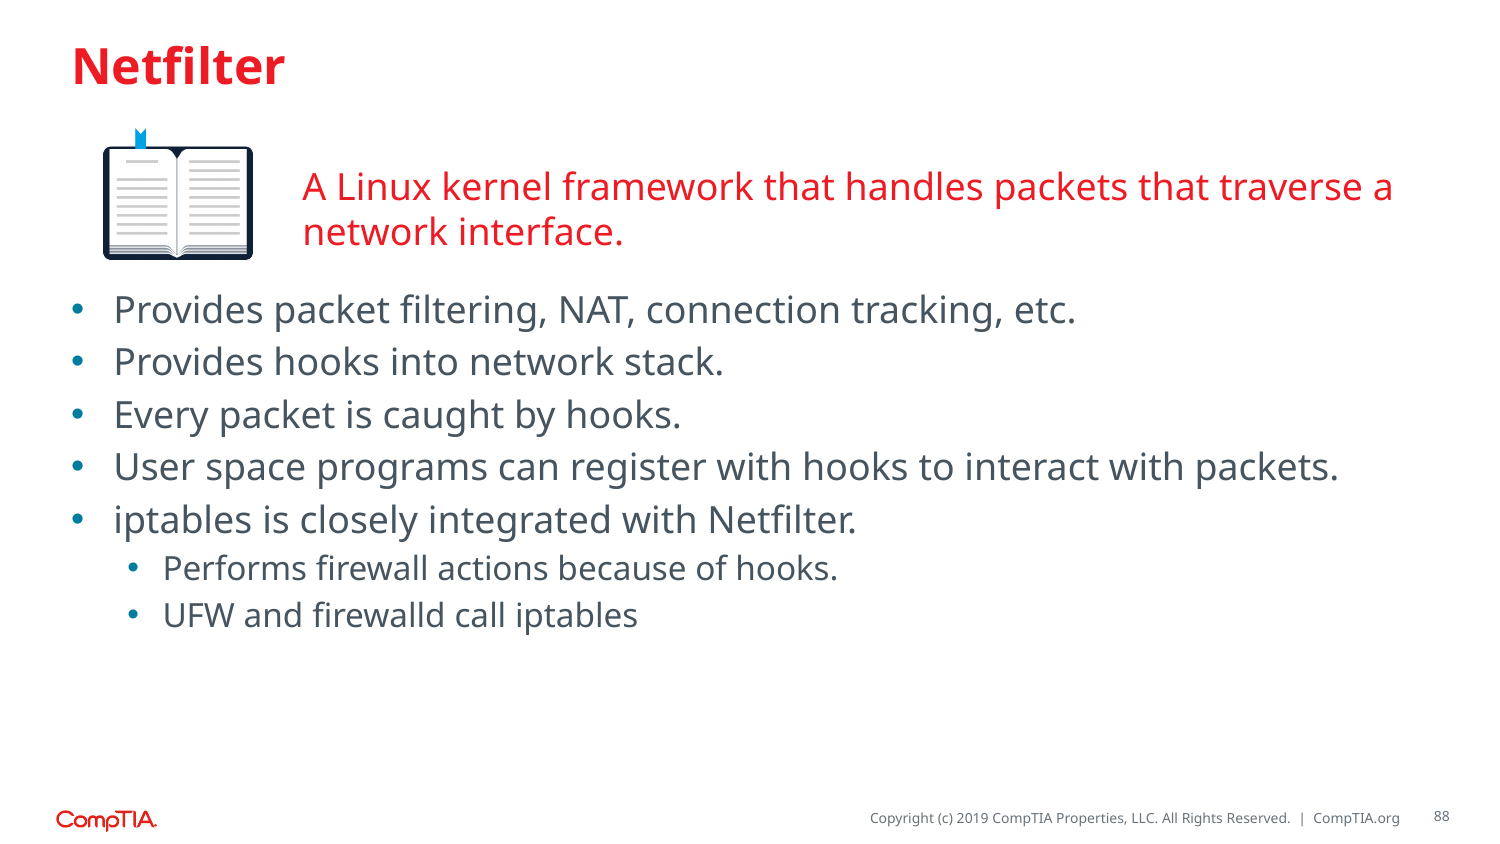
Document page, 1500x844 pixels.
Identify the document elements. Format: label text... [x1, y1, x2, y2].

title Netfilter [56, 12, 1444, 117]
list Provides packet filtering, NAT, connection tracking, etc. Provides hooks into network stack. Every packet is caught by hooks. User space programs can register with hooks to interact with packets. iptables is closely integrated with Netfilter. Performs firewall actions because of hooks. UFW and firewalld call iptables [56, 278, 1444, 764]
slide_number 88 [1407, 800, 1450, 835]
picture [103, 128, 253, 260]
list A Linux kernel framework that handles packets that traverse a network interface. [287, 155, 1445, 249]
